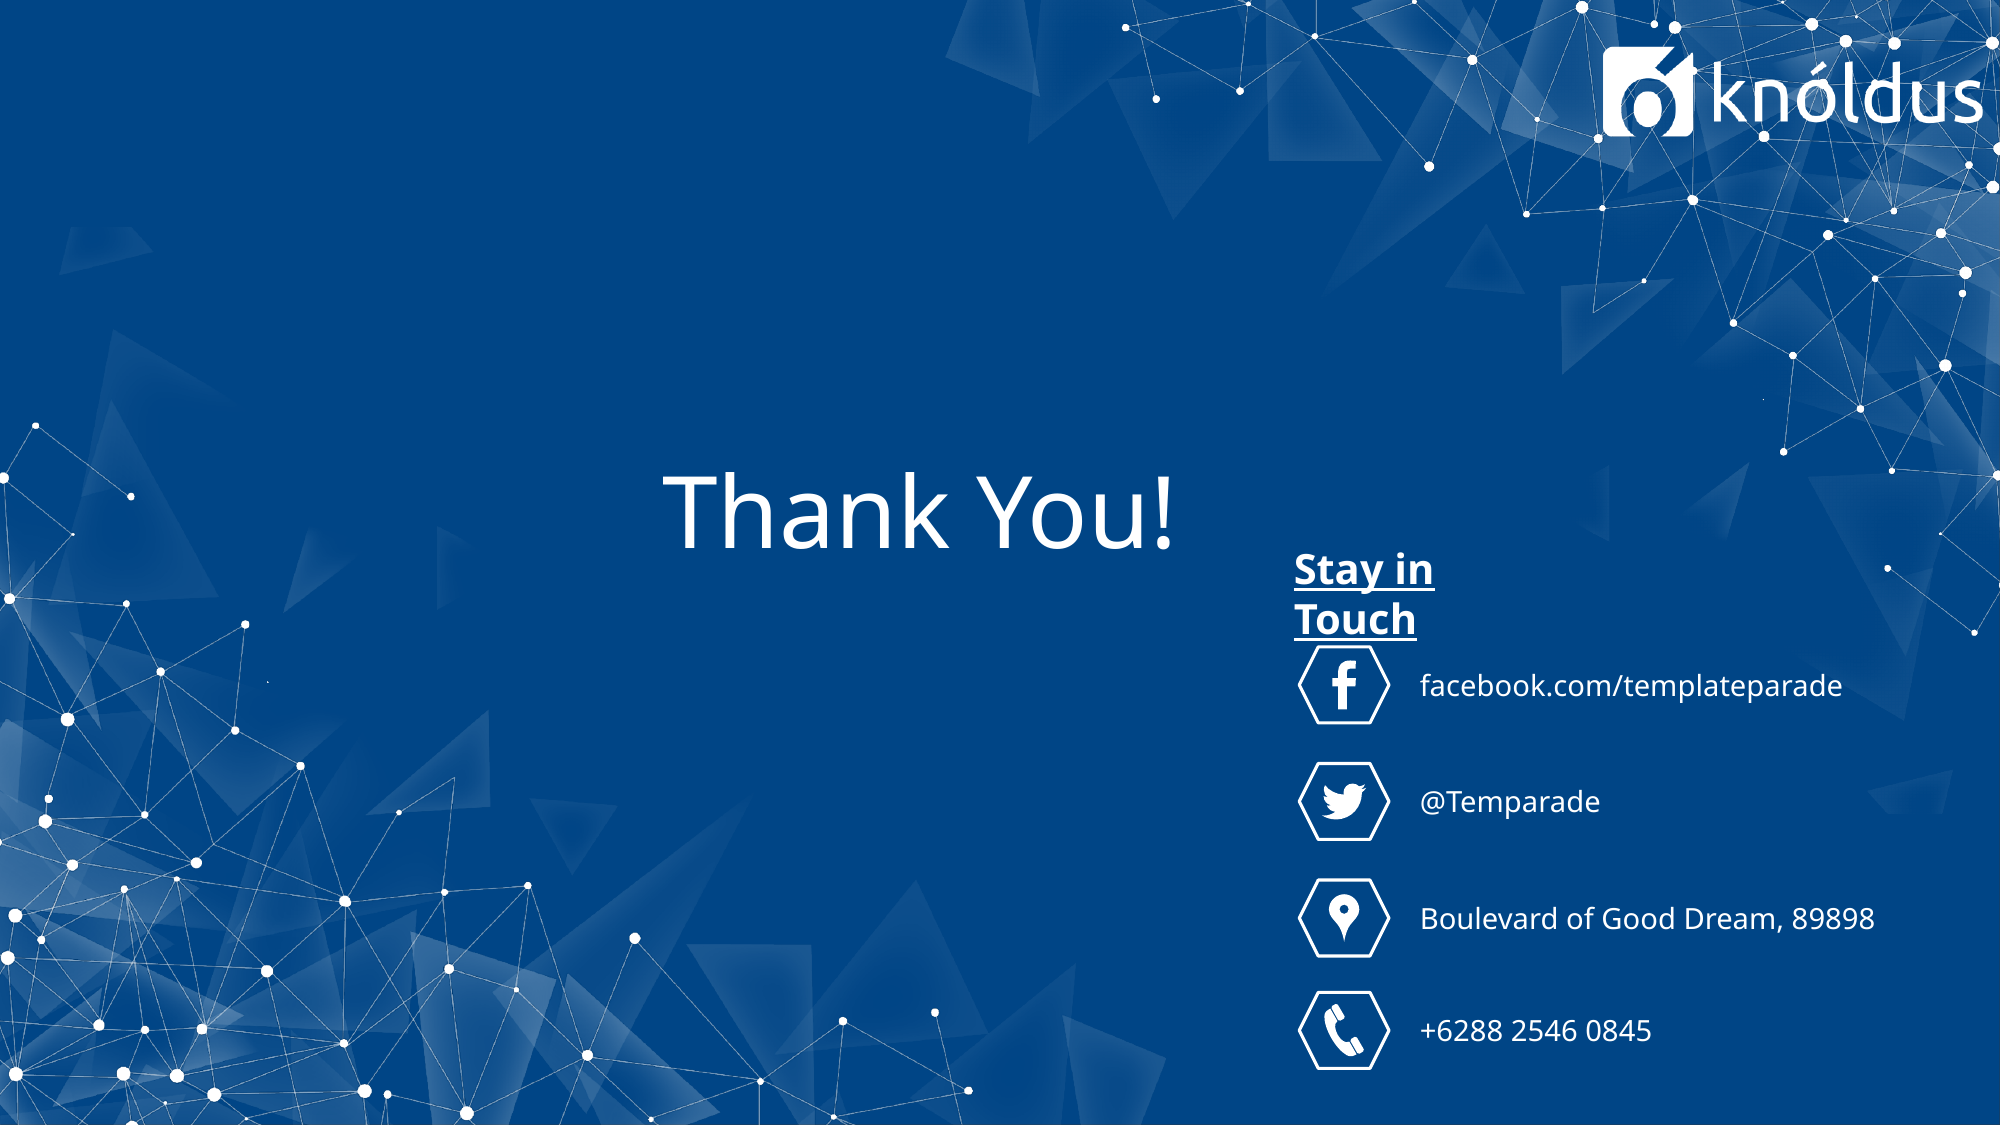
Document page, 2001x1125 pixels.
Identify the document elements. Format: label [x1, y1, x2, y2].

picture [0, 0, 2000, 1125]
text_box [1323, 1003, 1365, 1058]
